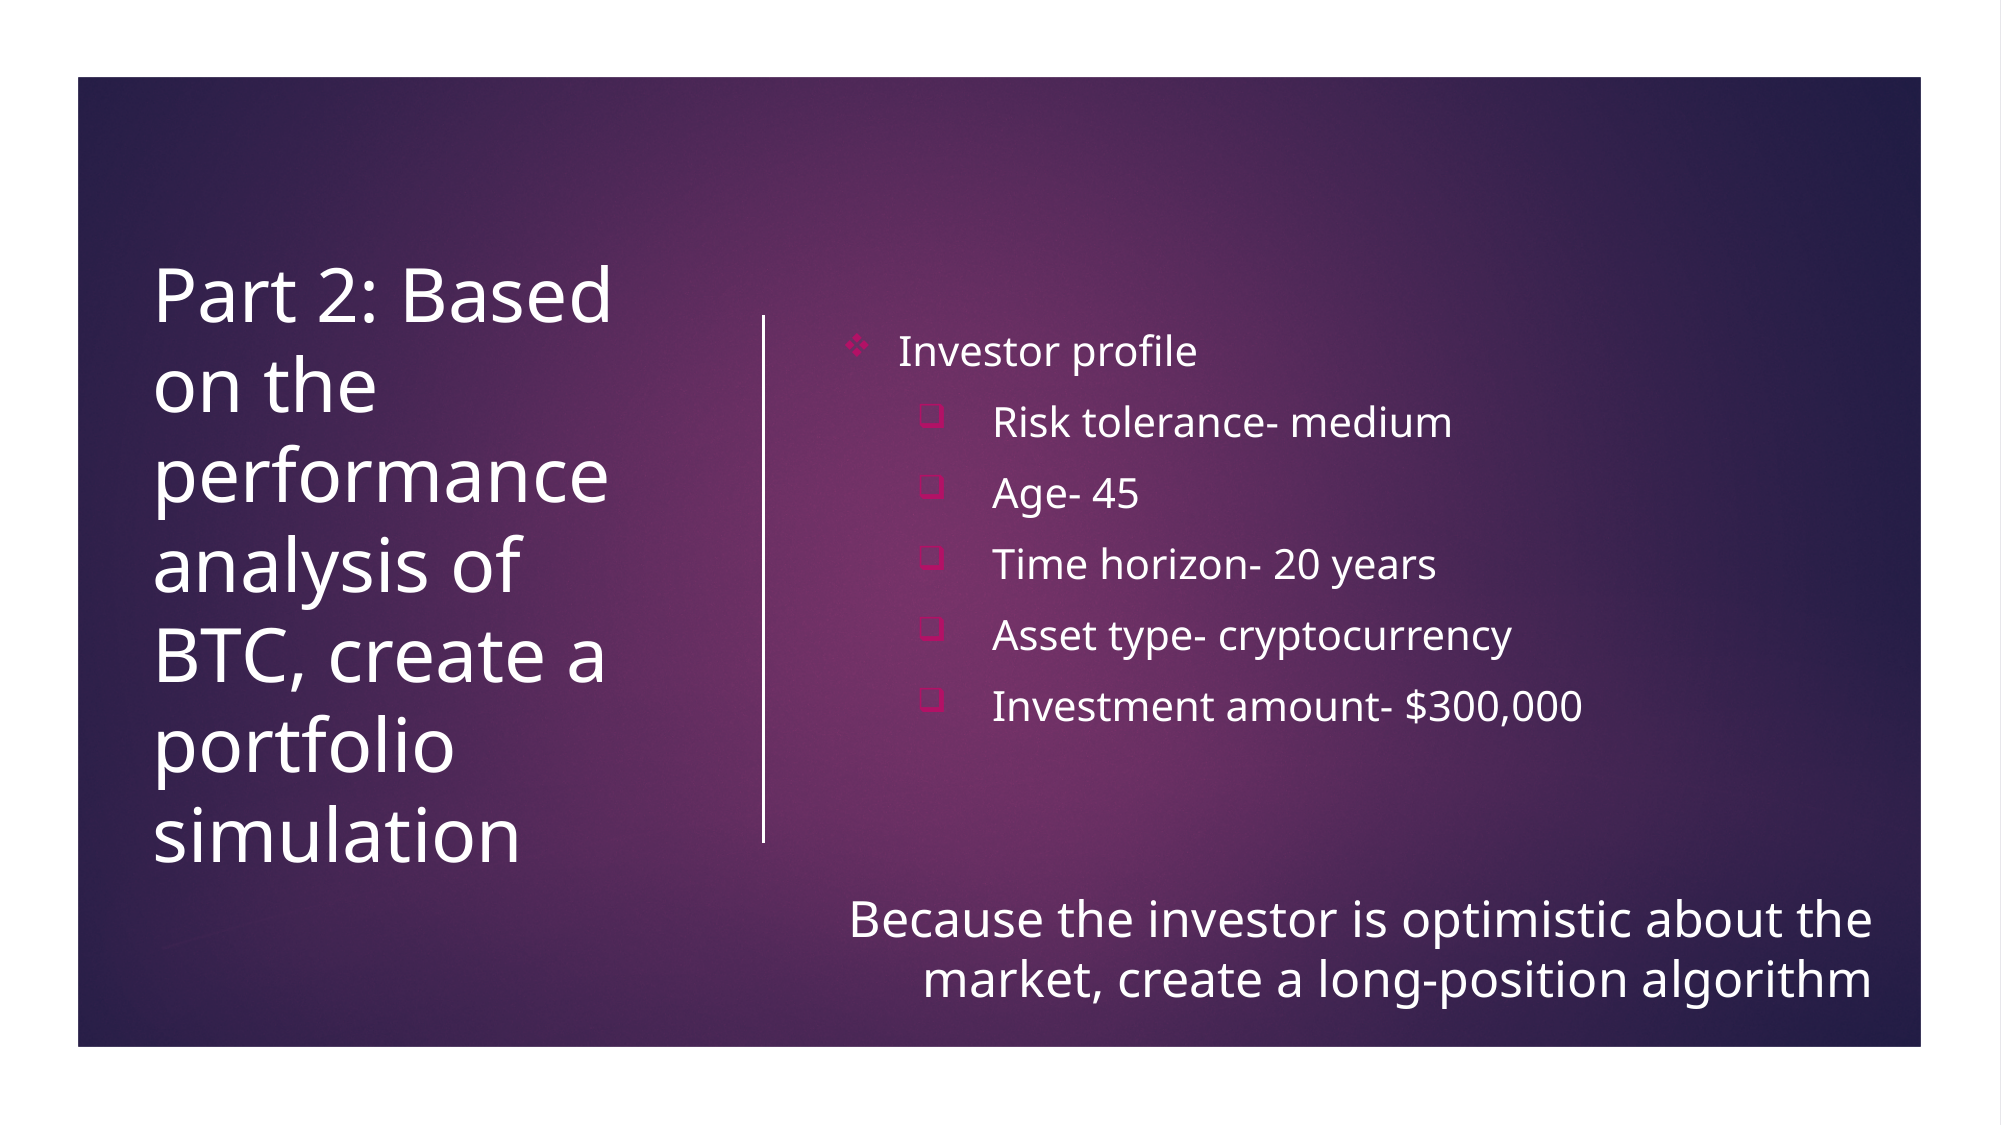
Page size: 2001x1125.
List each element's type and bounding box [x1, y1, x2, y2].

text_box [0, 0, 2000, 1125]
